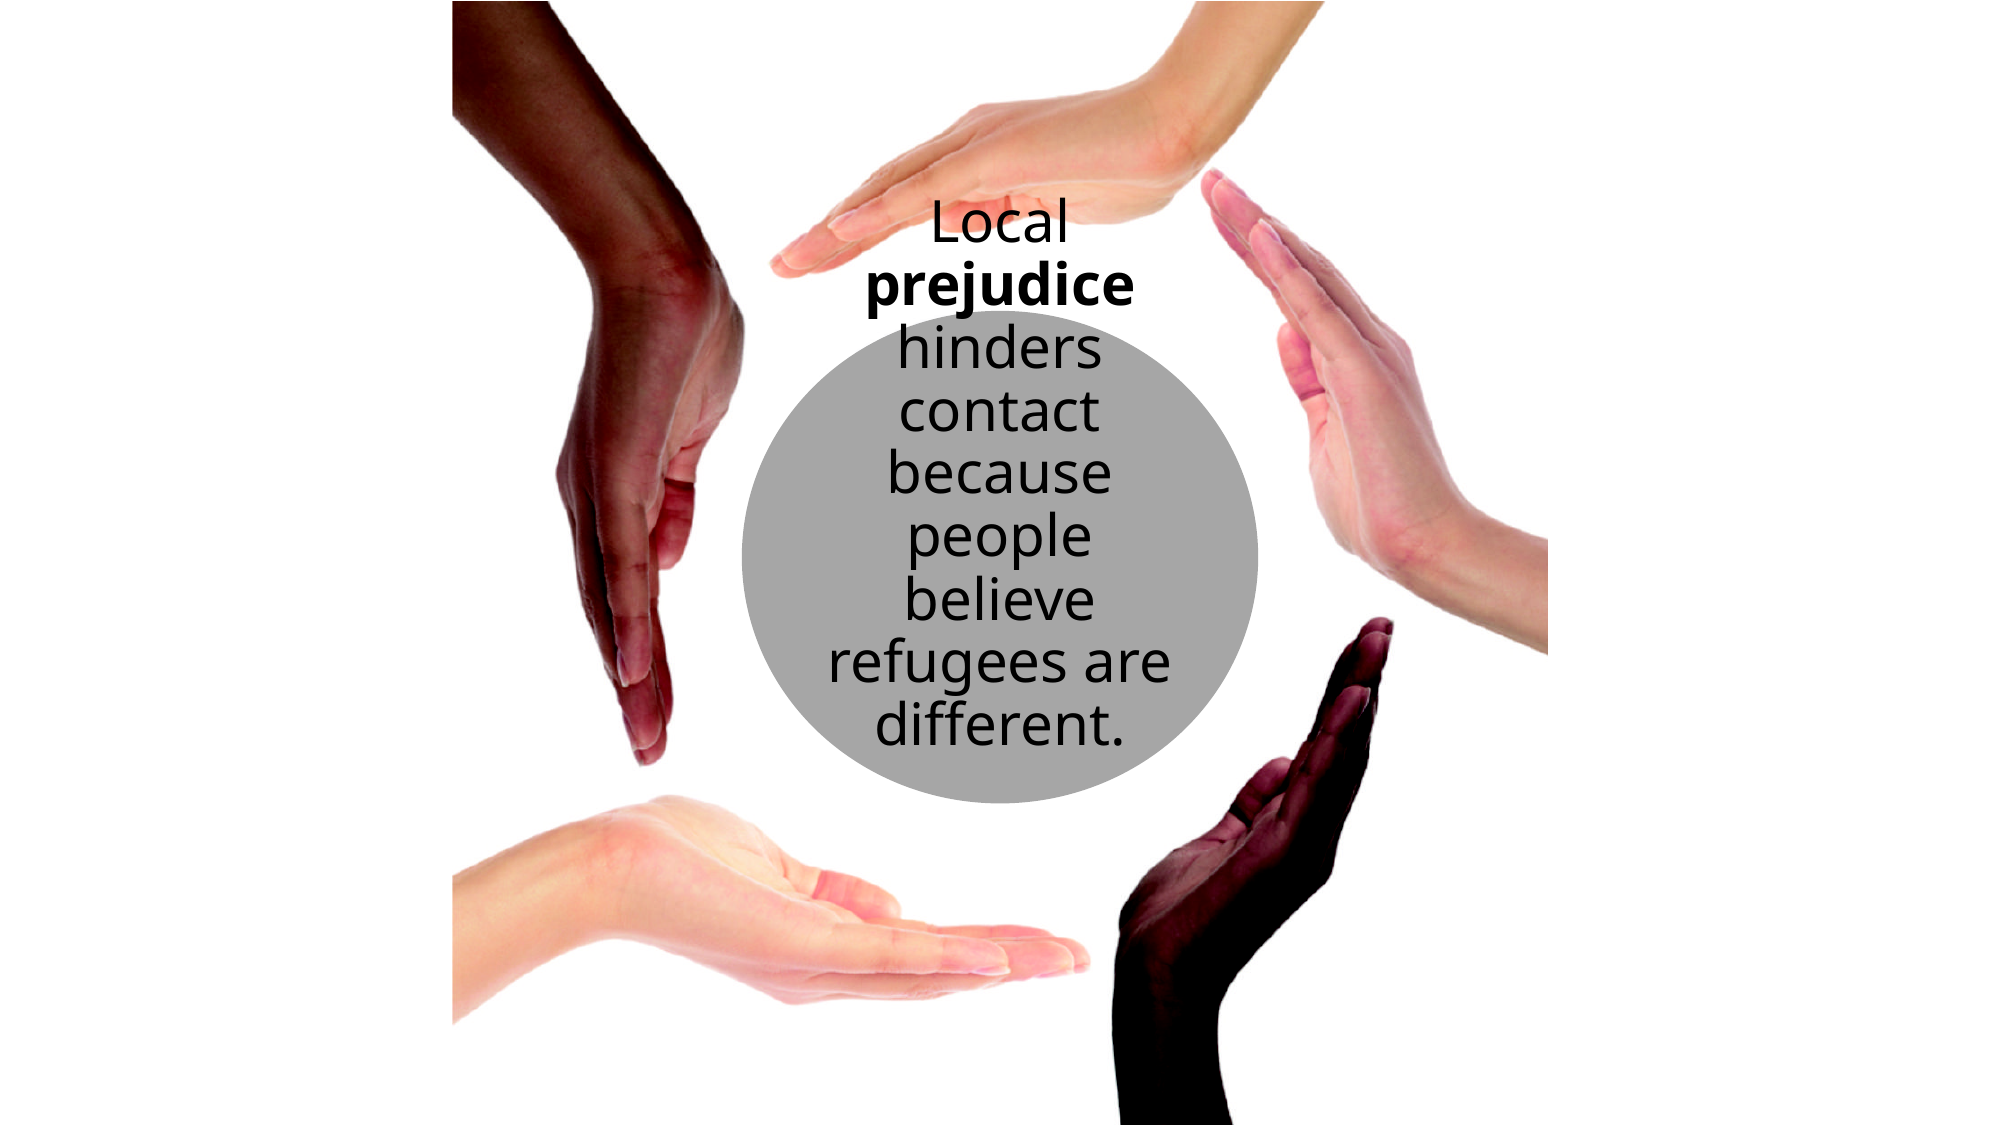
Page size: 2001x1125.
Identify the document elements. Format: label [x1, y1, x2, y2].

picture [452, 1, 1548, 1125]
